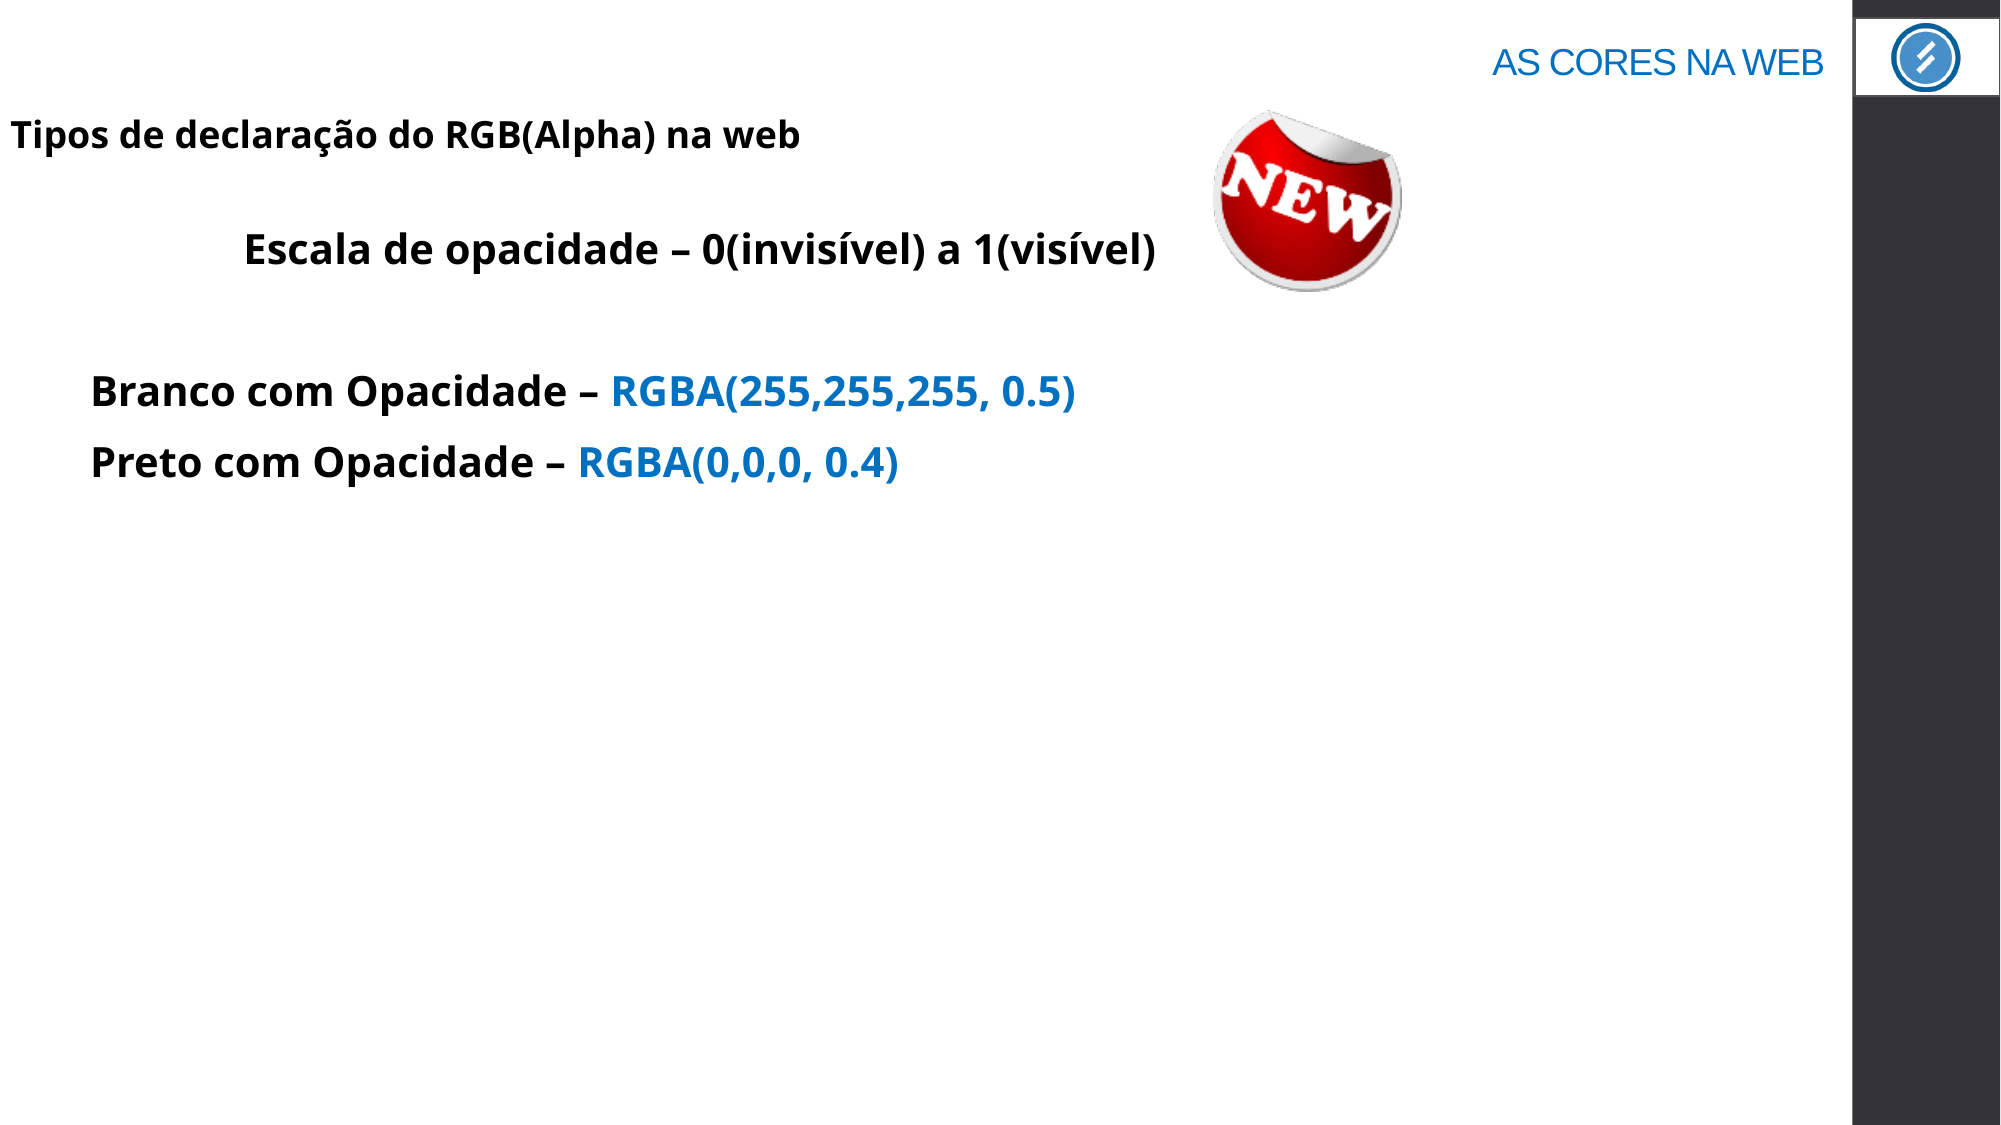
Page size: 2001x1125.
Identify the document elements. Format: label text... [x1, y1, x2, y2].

picture [1890, 23, 1963, 93]
title As Cores na Web [1357, 29, 1841, 91]
text_box [1853, 17, 2000, 97]
text_box Escala de opacidade – 0(invisível) a 1(visível) Branco com Opacidade – RGBA(255,255,255, 0.5) Preto com Opacidade – RGBA(0,0,0, 0.4) [75, 215, 1325, 754]
picture [1213, 102, 1402, 293]
text_box Tipos de declaração do RGB(Alpha) na web [0, 103, 817, 164]
